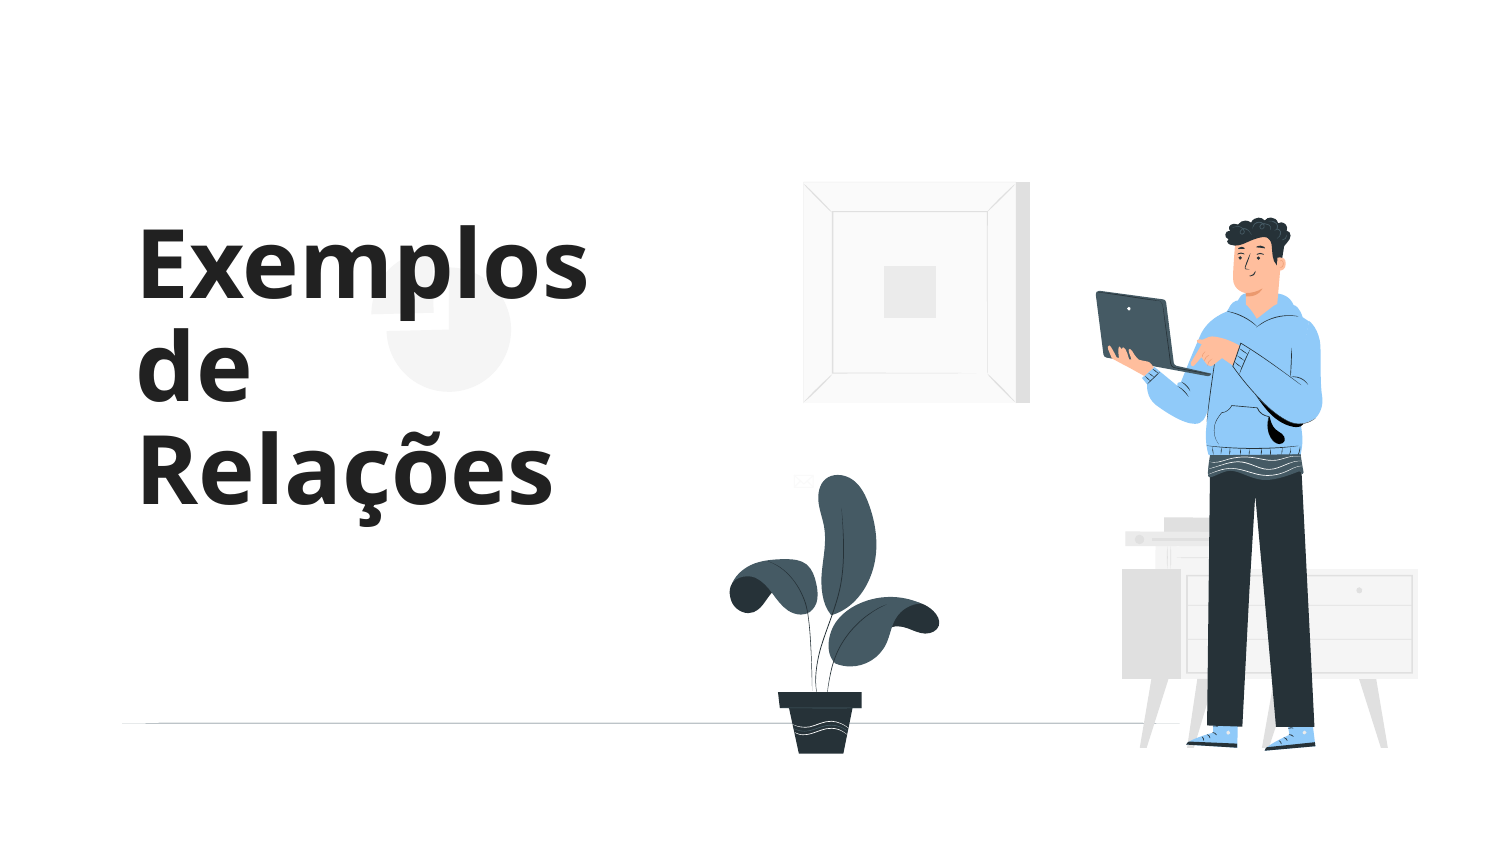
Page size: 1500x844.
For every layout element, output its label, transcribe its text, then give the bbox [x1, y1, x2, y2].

title Exemplos de Relações [135, 264, 615, 477]
